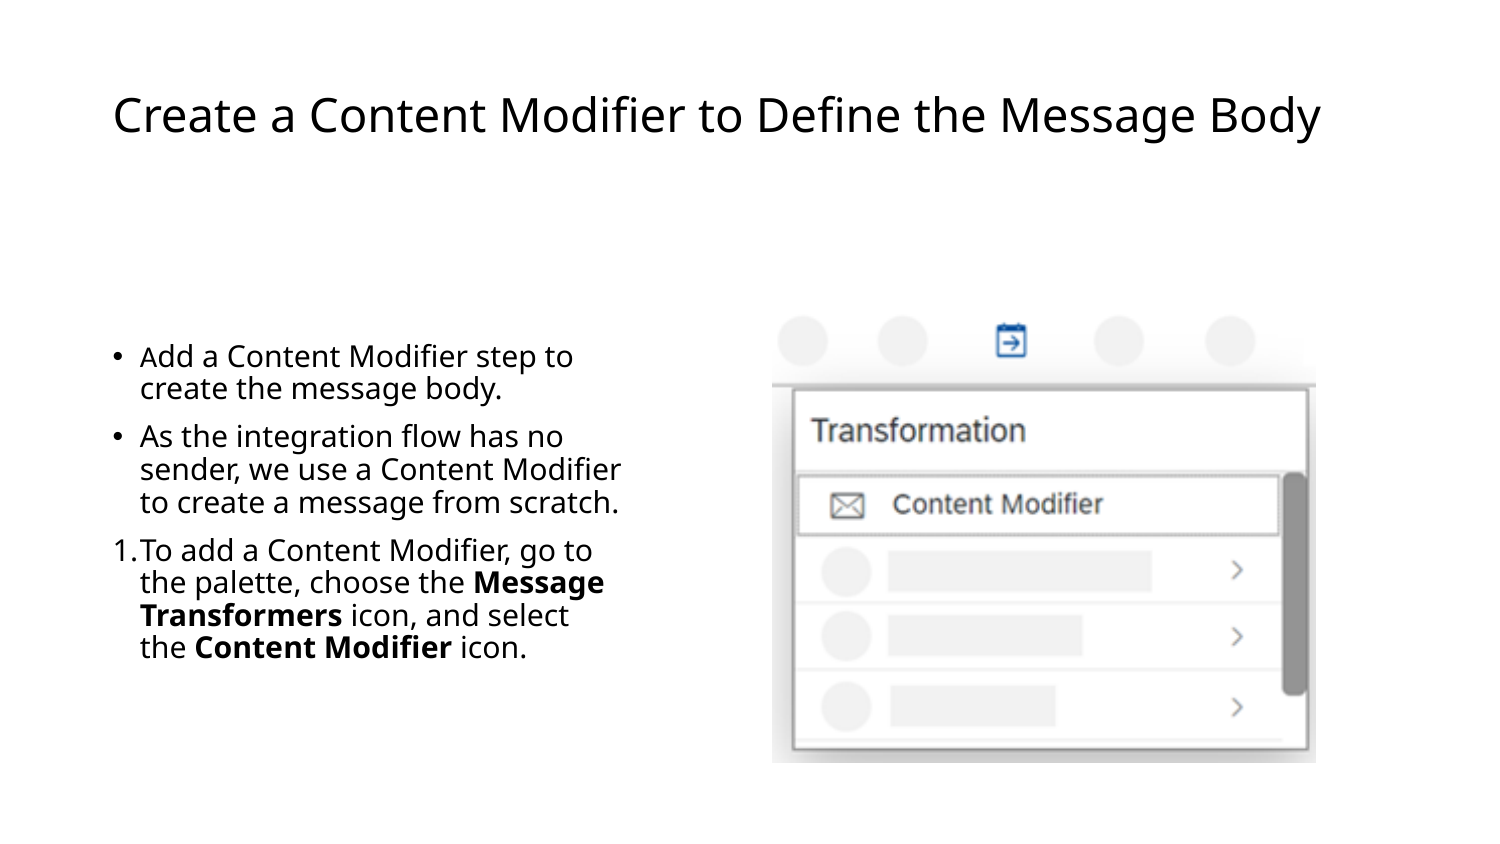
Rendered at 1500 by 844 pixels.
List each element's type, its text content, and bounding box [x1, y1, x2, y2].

picture [772, 305, 1316, 763]
title Create a Content Modifier to Define the Message Body [97, 47, 1337, 208]
list Add a Content Modifier step to create the message body. As the integration flow has no sender, we use a Content Modifier to create a message from scratch. To add a Content Modifier, go to the palette, choose the Message Transformers icon, and select the Content Modifier icon. [97, 319, 655, 768]
